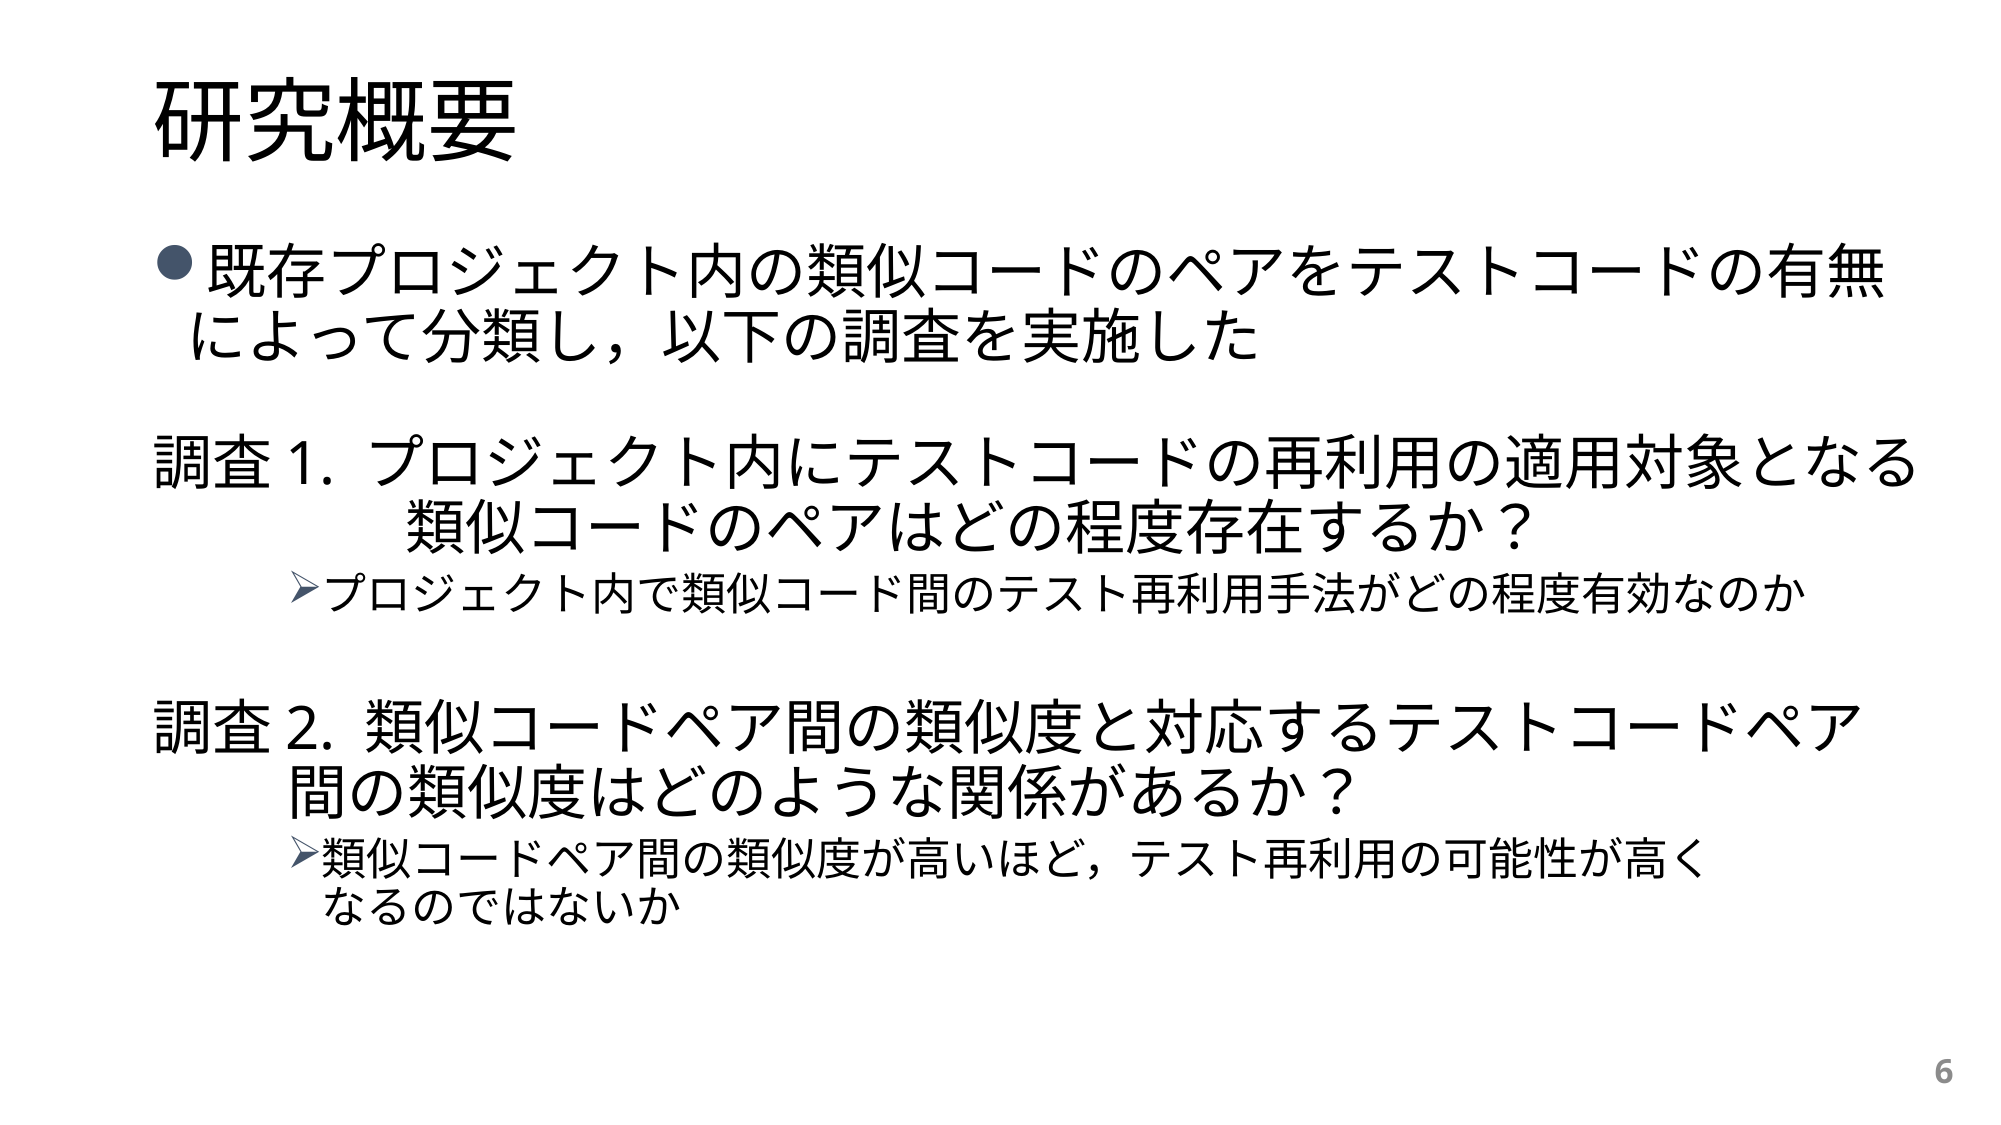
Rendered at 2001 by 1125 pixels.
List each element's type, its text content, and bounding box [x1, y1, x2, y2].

title 研究概要 [137, 16, 1863, 233]
list 既存プロジェクト内の類似コードのペアをテストコードの有無 によって分類し，以下の調査を実施した 調査1. プロジェクト内にテストコードの再利用の適用対象となる 類似コードのペアはどの程度存在するか？ プロジェクト内で類似コード間のテスト再利用手法がどの程度有効なのか 調査2. 類似コードペア間の類似度と対応するテストコードペア 間の類似度はどのような関係があるか？ 類似コードペア間の類似度が高いほど，テスト再利用の可能性が高く なるのではないか [137, 233, 1969, 1043]
slide_number 6 [1518, 1042, 1969, 1103]
